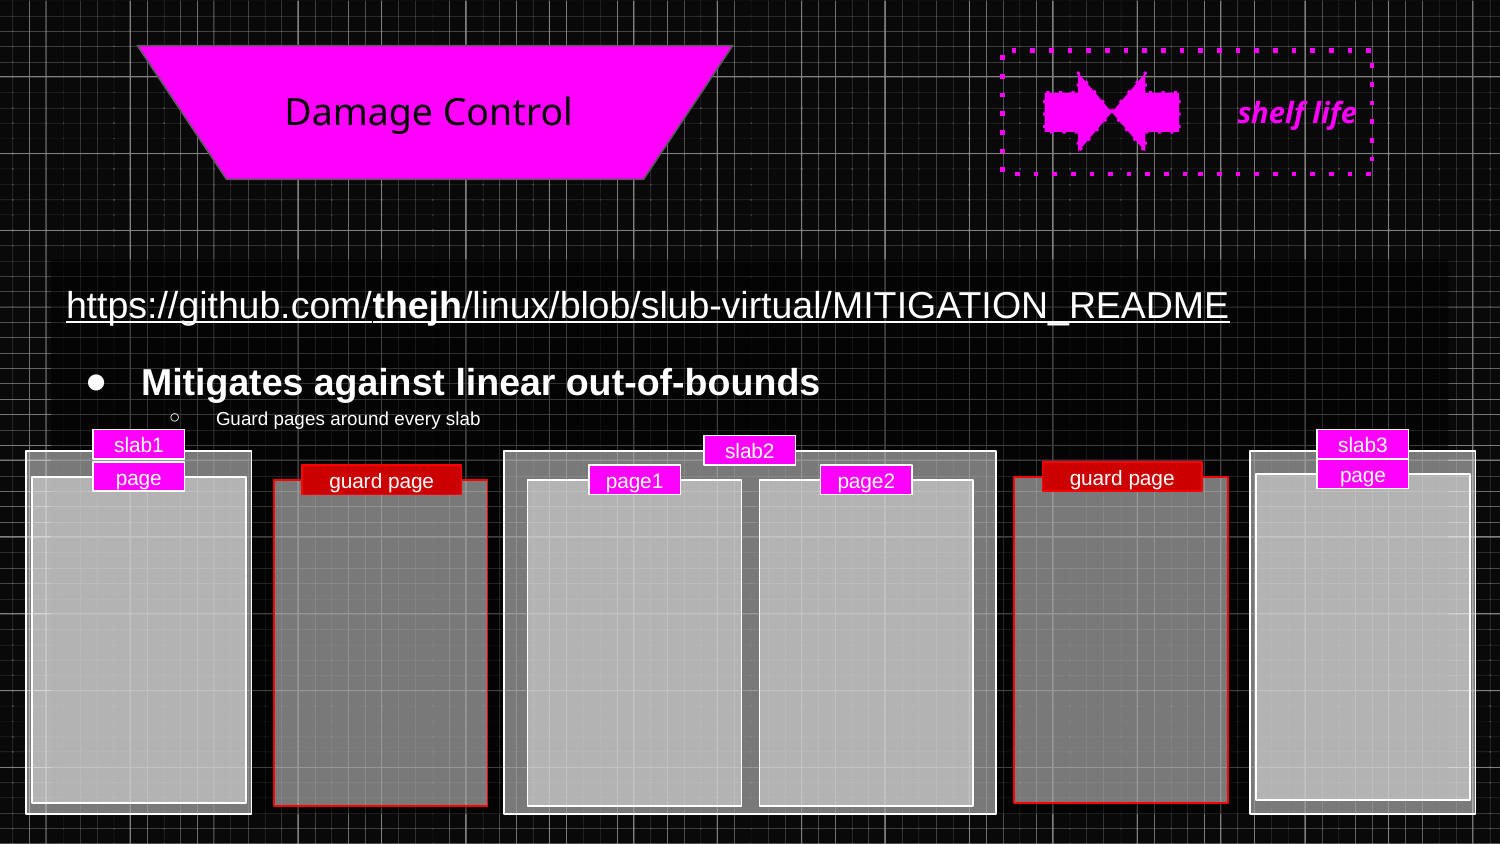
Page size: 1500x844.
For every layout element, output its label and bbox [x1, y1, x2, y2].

text_box [137, 45, 733, 180]
picture [0, 0, 1500, 844]
text_box [1002, 50, 1373, 175]
